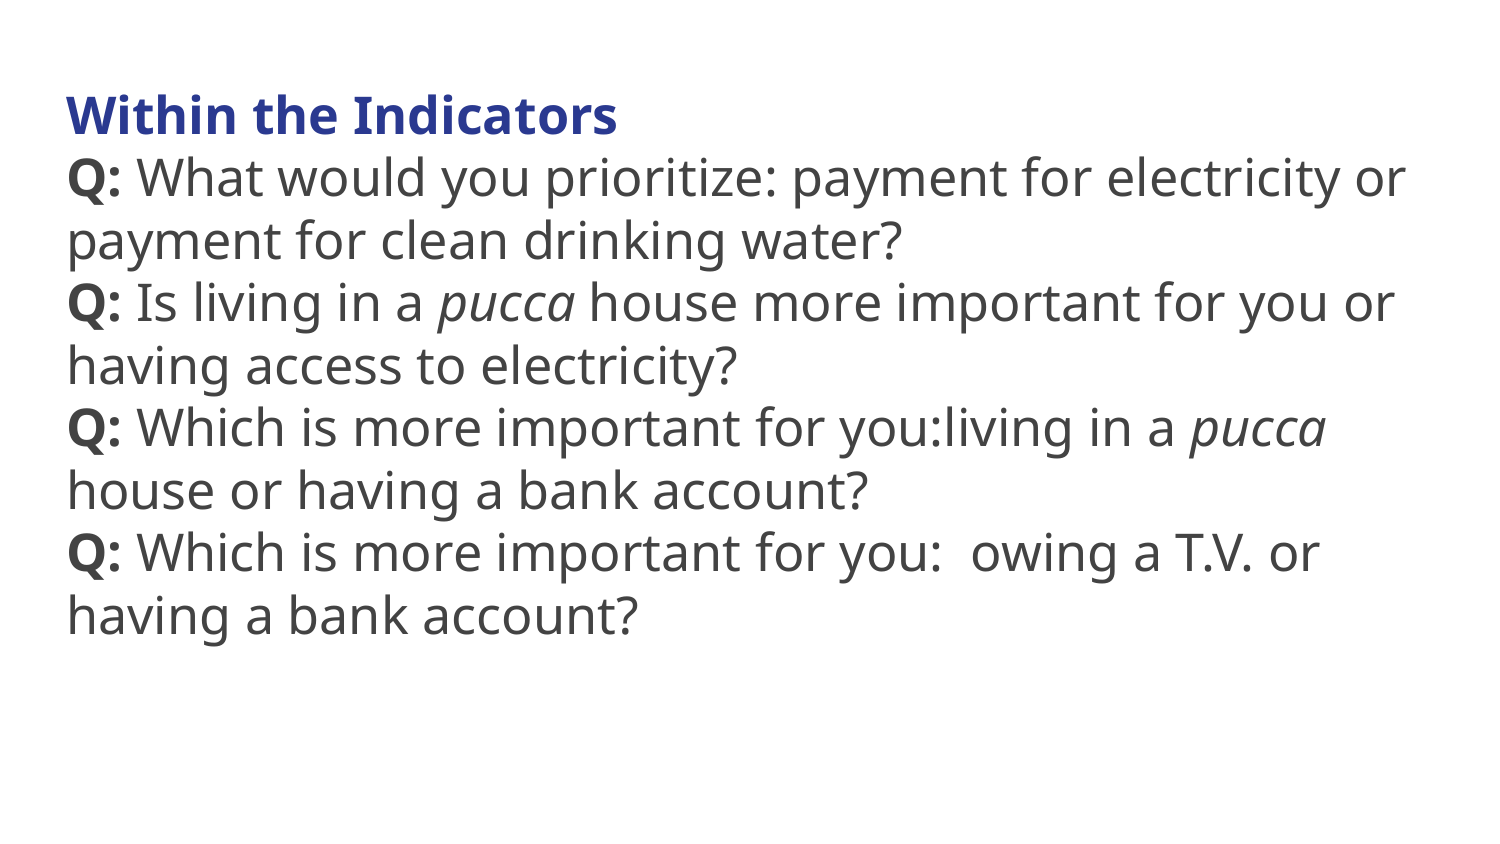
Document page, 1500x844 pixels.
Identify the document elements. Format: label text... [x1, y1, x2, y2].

title Within the Indicators Q: What would you prioritize: payment for electricity or payment for clean drinking water? Q: Is living in a pucca house more important for you or having access to electricity? Q: Which is more important for you:living in a pucca house or having a bank account? Q: Which is more important for you: owing a T.V. or having a bank account? [51, 67, 1449, 803]
